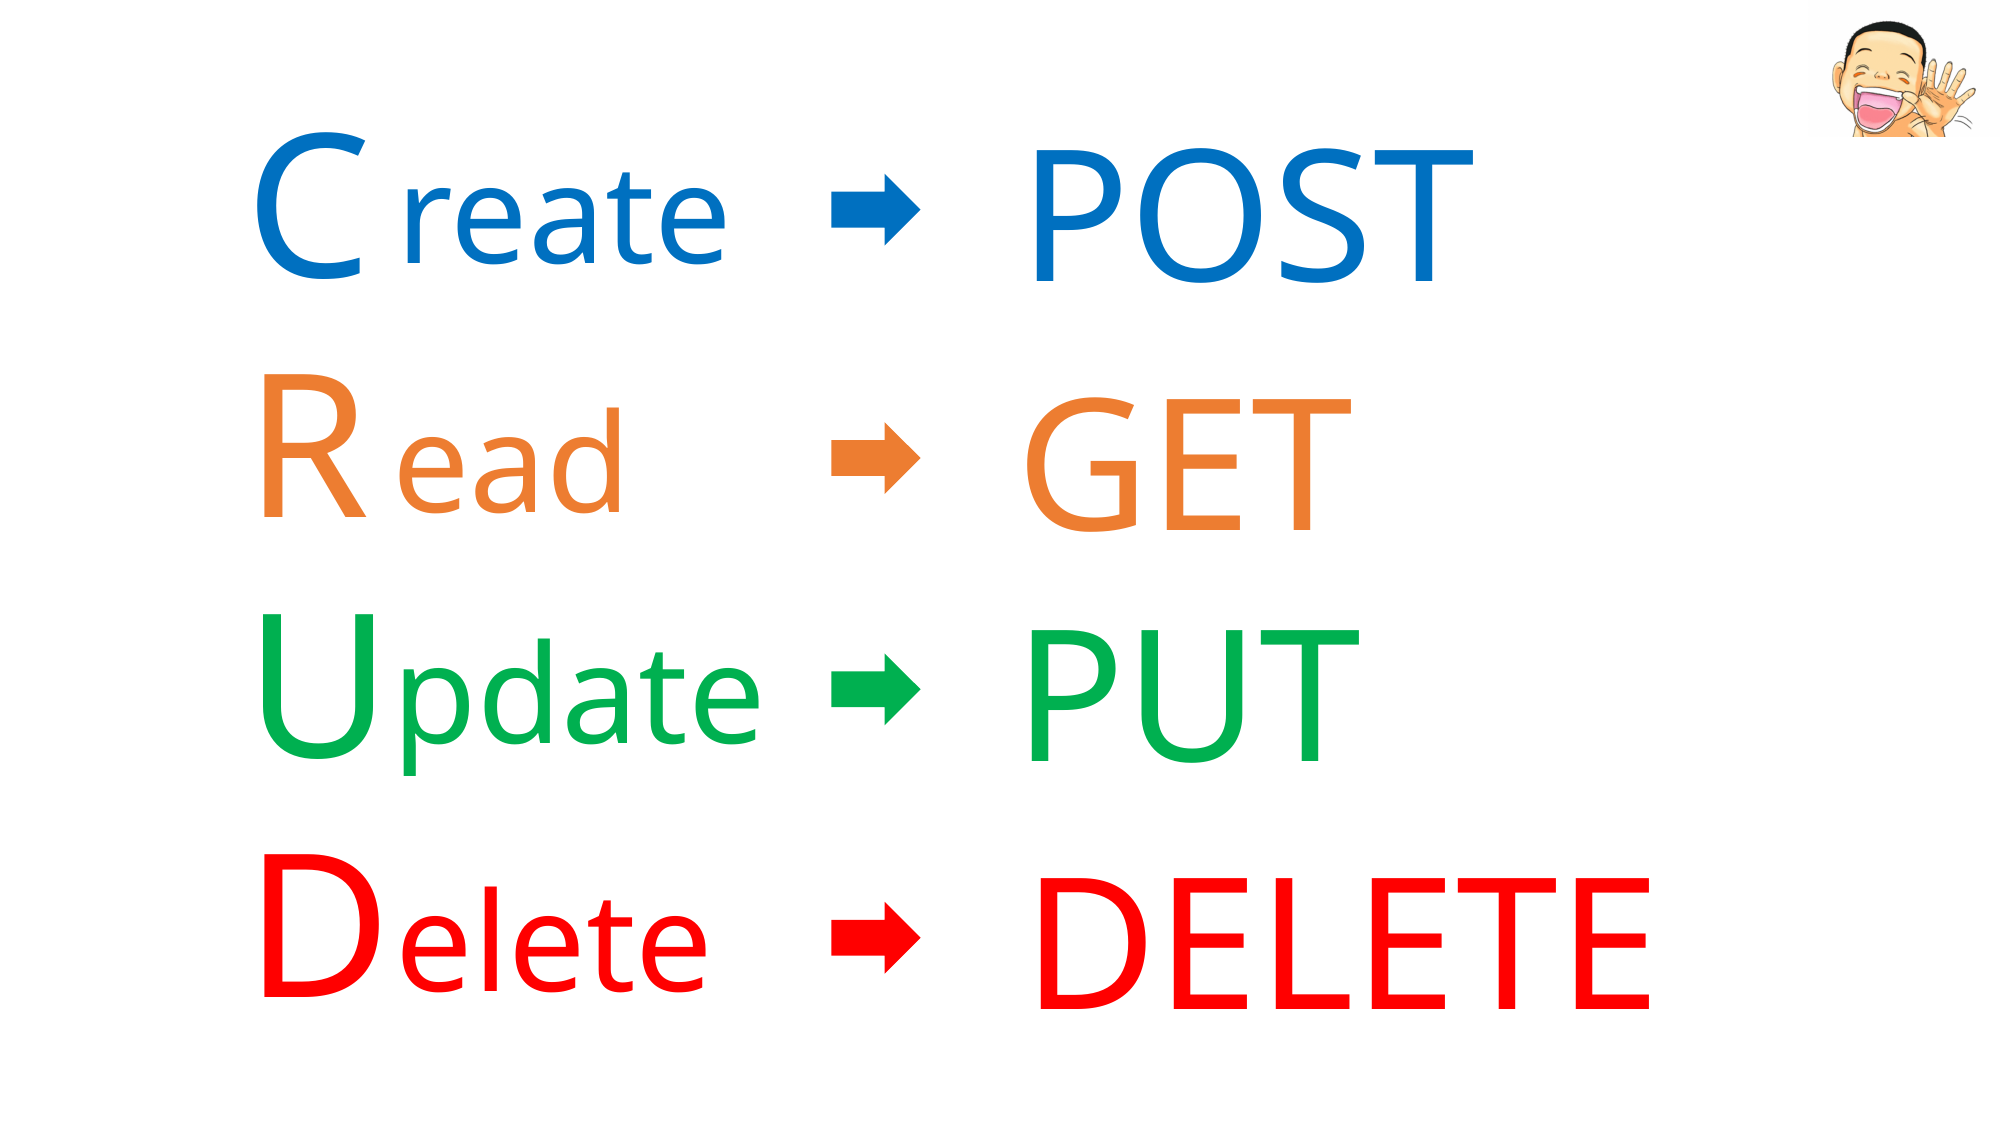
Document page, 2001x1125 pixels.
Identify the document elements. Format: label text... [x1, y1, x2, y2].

text_box [830, 650, 923, 728]
picture [1808, 0, 2000, 137]
text_box [830, 171, 923, 249]
text_box pdate [378, 598, 782, 779]
text_box [830, 899, 923, 977]
text_box DELETE [1008, 819, 1676, 1054]
text_box GET [1001, 339, 1369, 570]
text_box elete [380, 846, 729, 1027]
text_box [830, 419, 923, 497]
text_box C R U D [230, 70, 407, 1045]
text_box PUT [1000, 570, 1377, 806]
text_box ead [377, 367, 647, 547]
text_box POST [1004, 90, 1491, 326]
text_box reate [381, 118, 748, 299]
